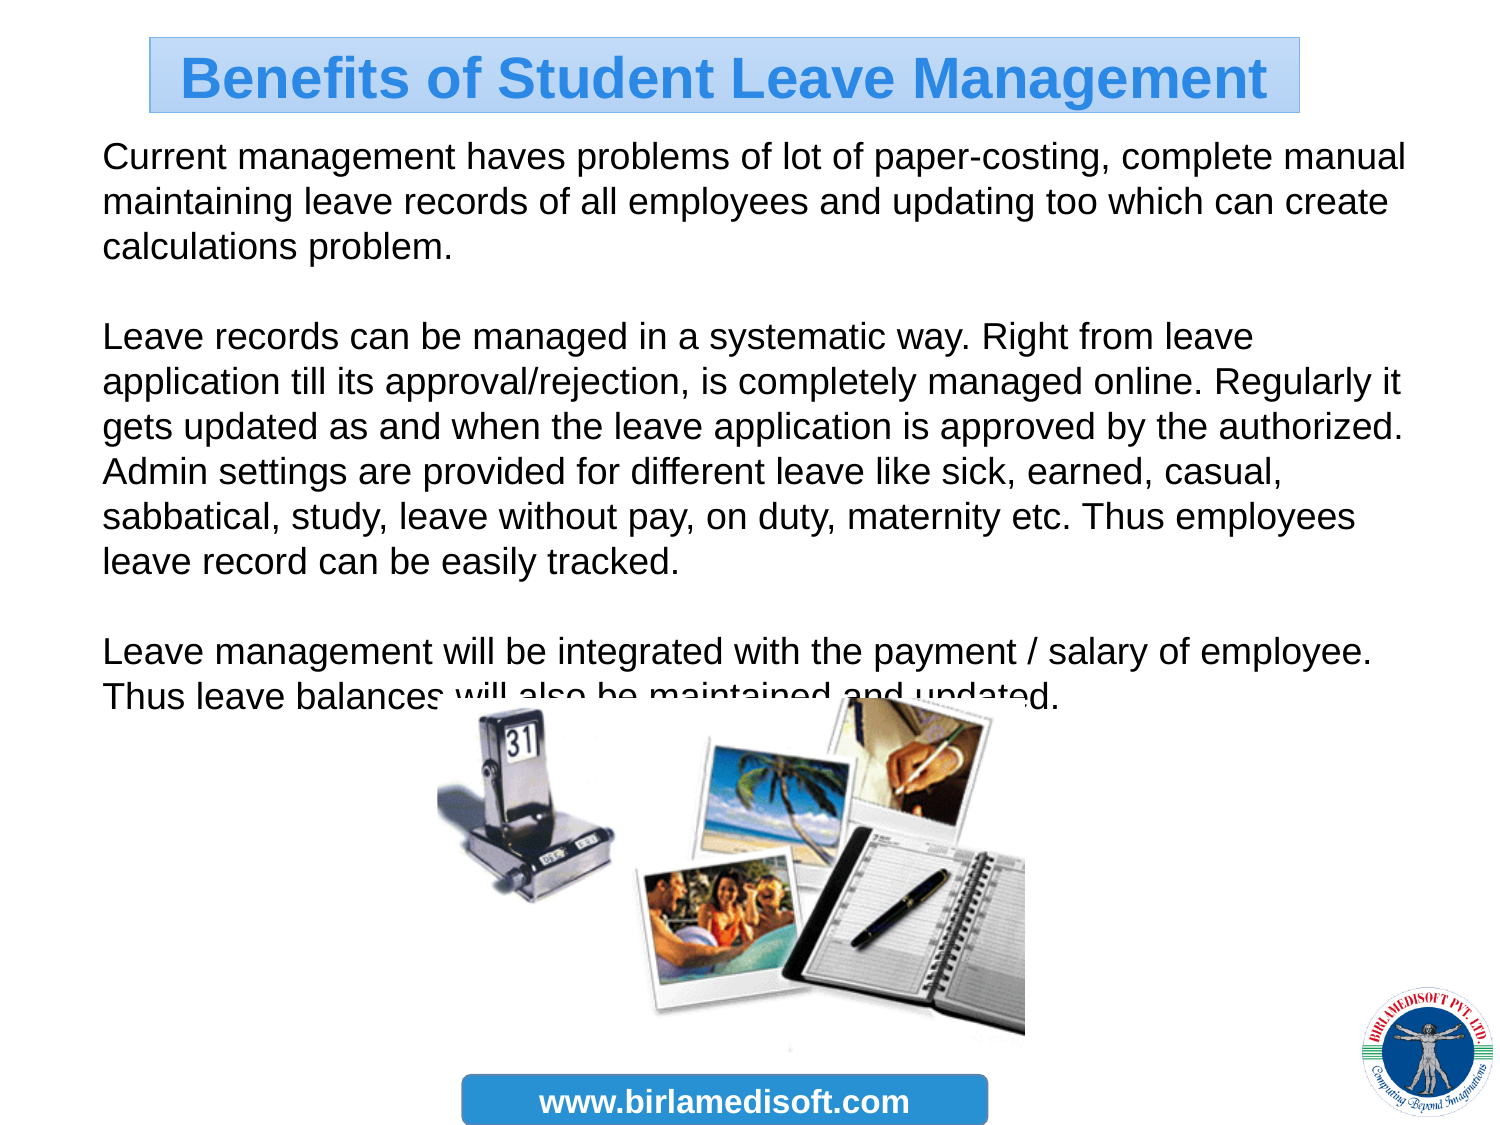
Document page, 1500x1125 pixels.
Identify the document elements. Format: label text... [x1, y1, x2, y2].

picture [437, 698, 1025, 1063]
title Benefits of Student Leave Management [149, 37, 1300, 113]
text_box www.birlamedisoft.com [461, 1073, 989, 1125]
picture [1362, 987, 1493, 1117]
text_box Current management haves problems of lot of paper-costing, complete manual maintaining leave records of all employees and updating too which can create calculations problem. Leave records can be managed in a systematic way. Right from leave application till its approval/rejection, is completely managed online. Regularly it gets updated as and when the leave application is approved by the authorized. Admin settings are provided for different leave like sick, earned, casual, sabbatical, study, leave without pay, on duty, maternity etc. Thus employees leave record can be easily tracked. Leave management will be integrated with the payment / salary of employee. Thus leave balances will also be maintained and updated. [87, 124, 1425, 725]
